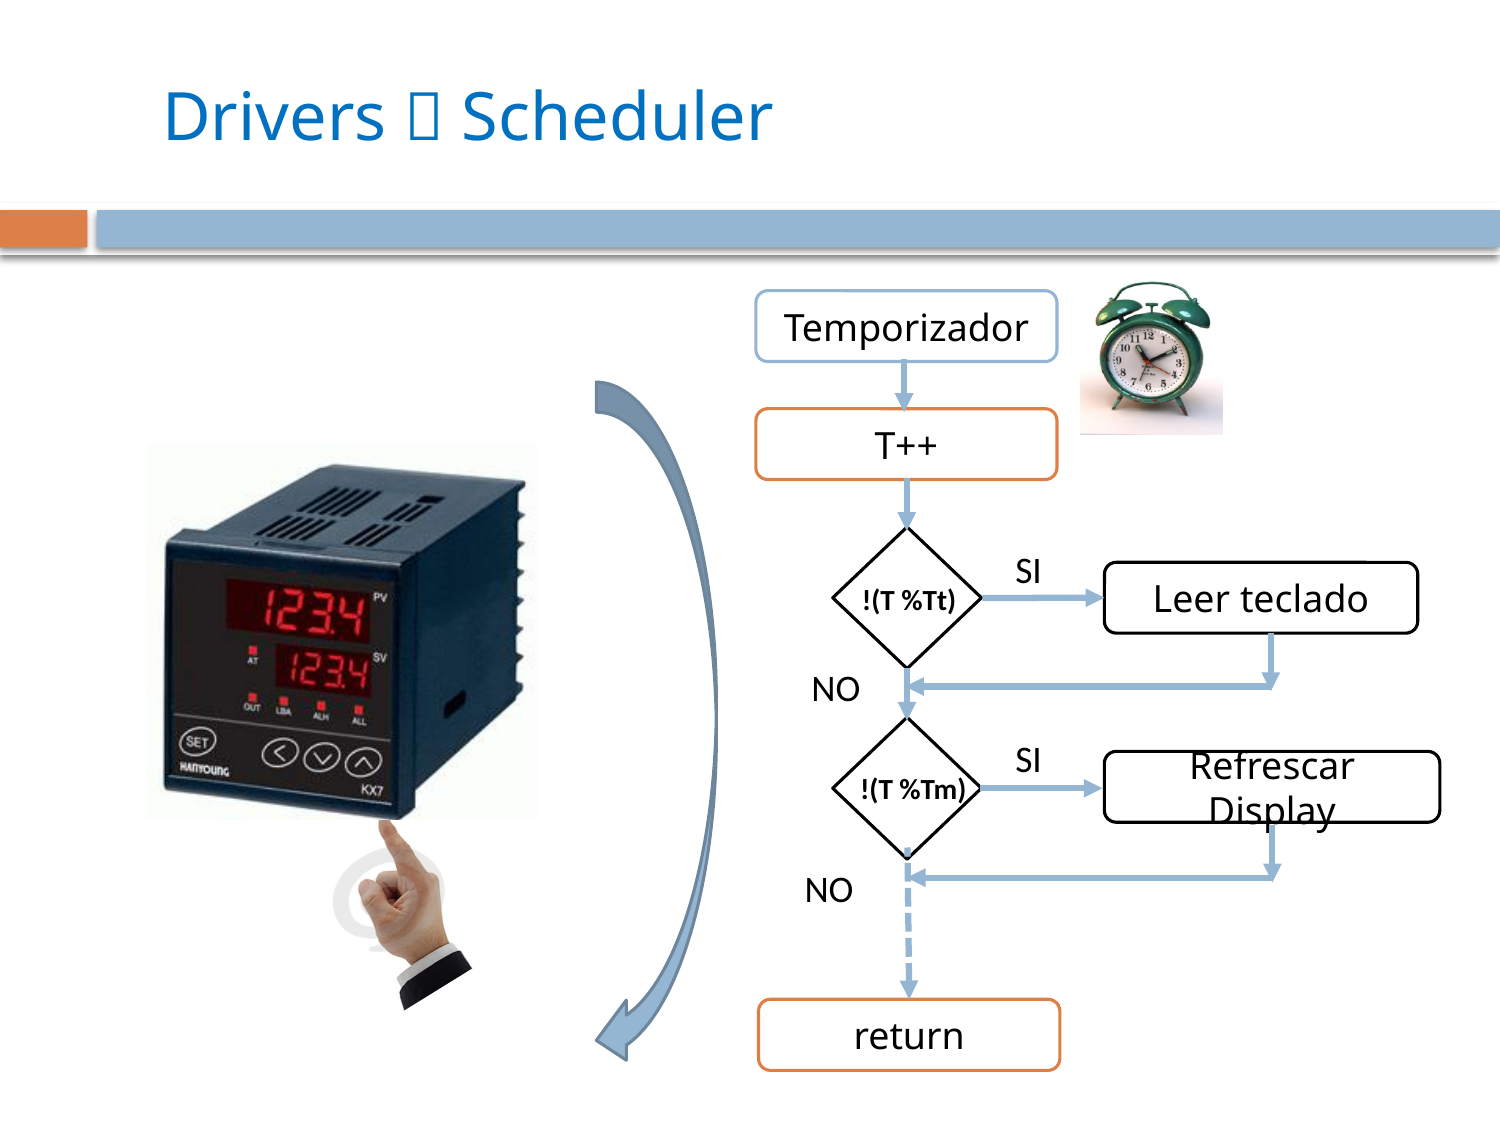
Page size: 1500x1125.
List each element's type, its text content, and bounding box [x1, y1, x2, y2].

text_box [596, 267, 1223, 1071]
picture [146, 443, 538, 1023]
text_box Drivers  Scheduler [147, 66, 869, 161]
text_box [1227, 290, 1441, 1071]
